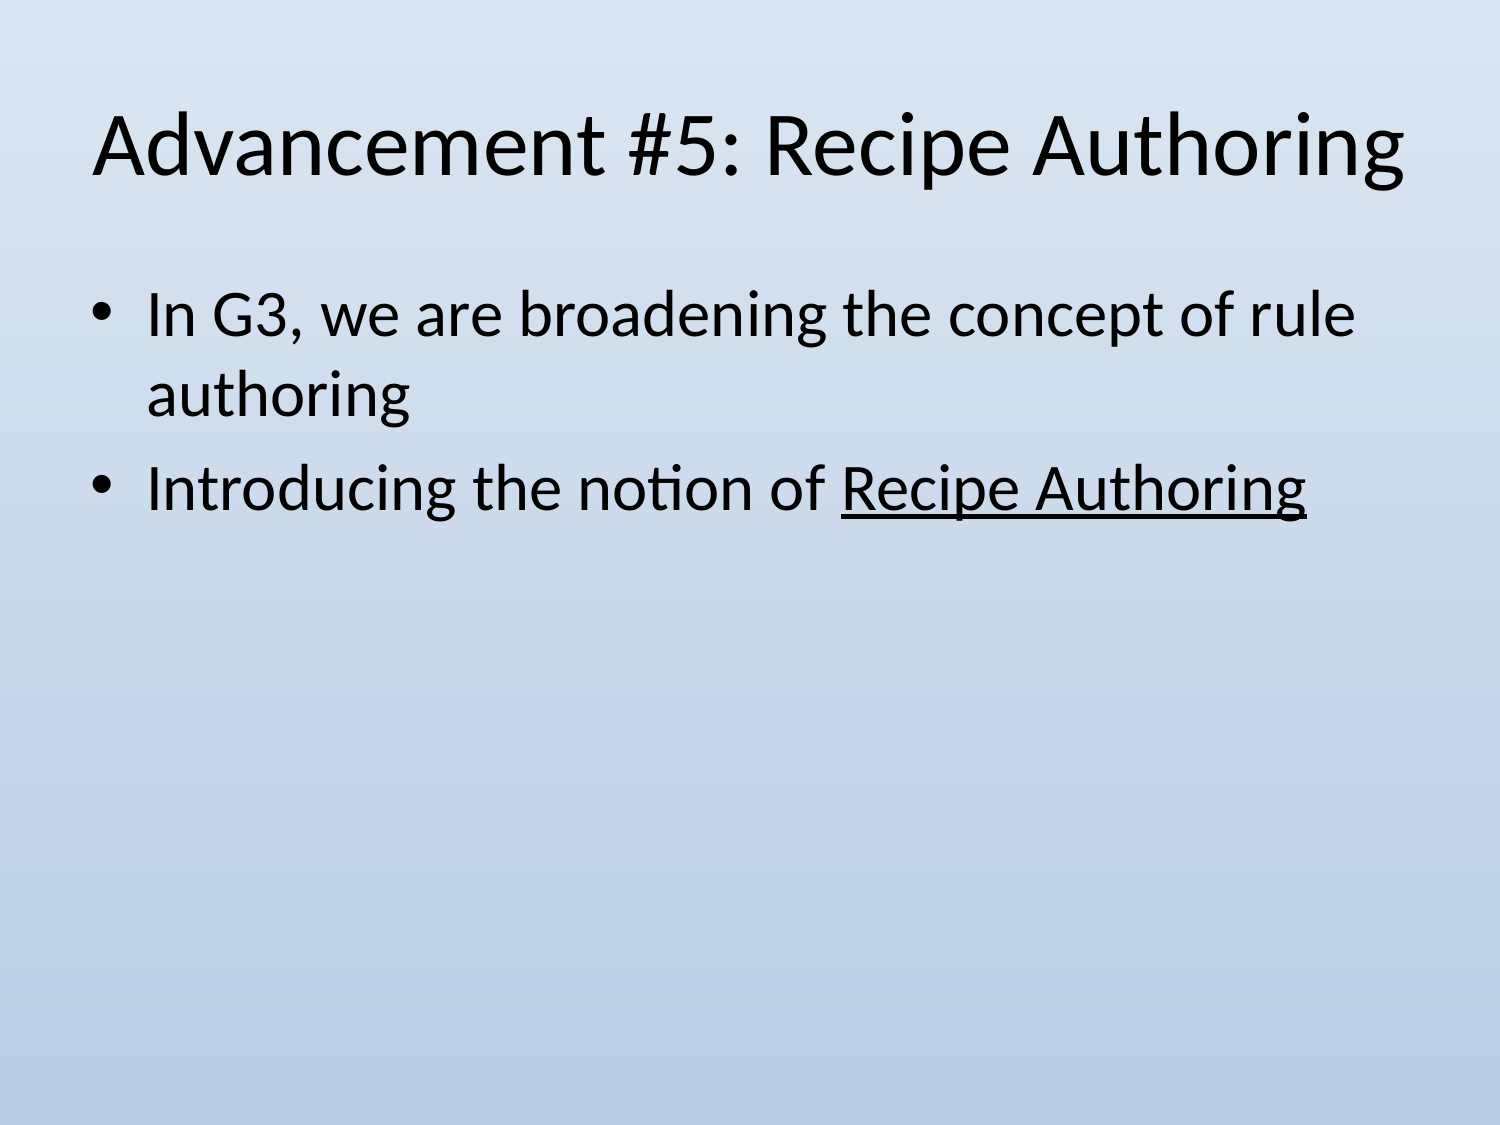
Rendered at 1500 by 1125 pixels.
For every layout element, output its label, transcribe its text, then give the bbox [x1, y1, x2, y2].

list In G3, we are broadening the concept of rule authoring Introducing the notion of Recipe Authoring [75, 262, 1425, 1005]
title Advancement #5: Recipe Authoring [75, 45, 1425, 233]
